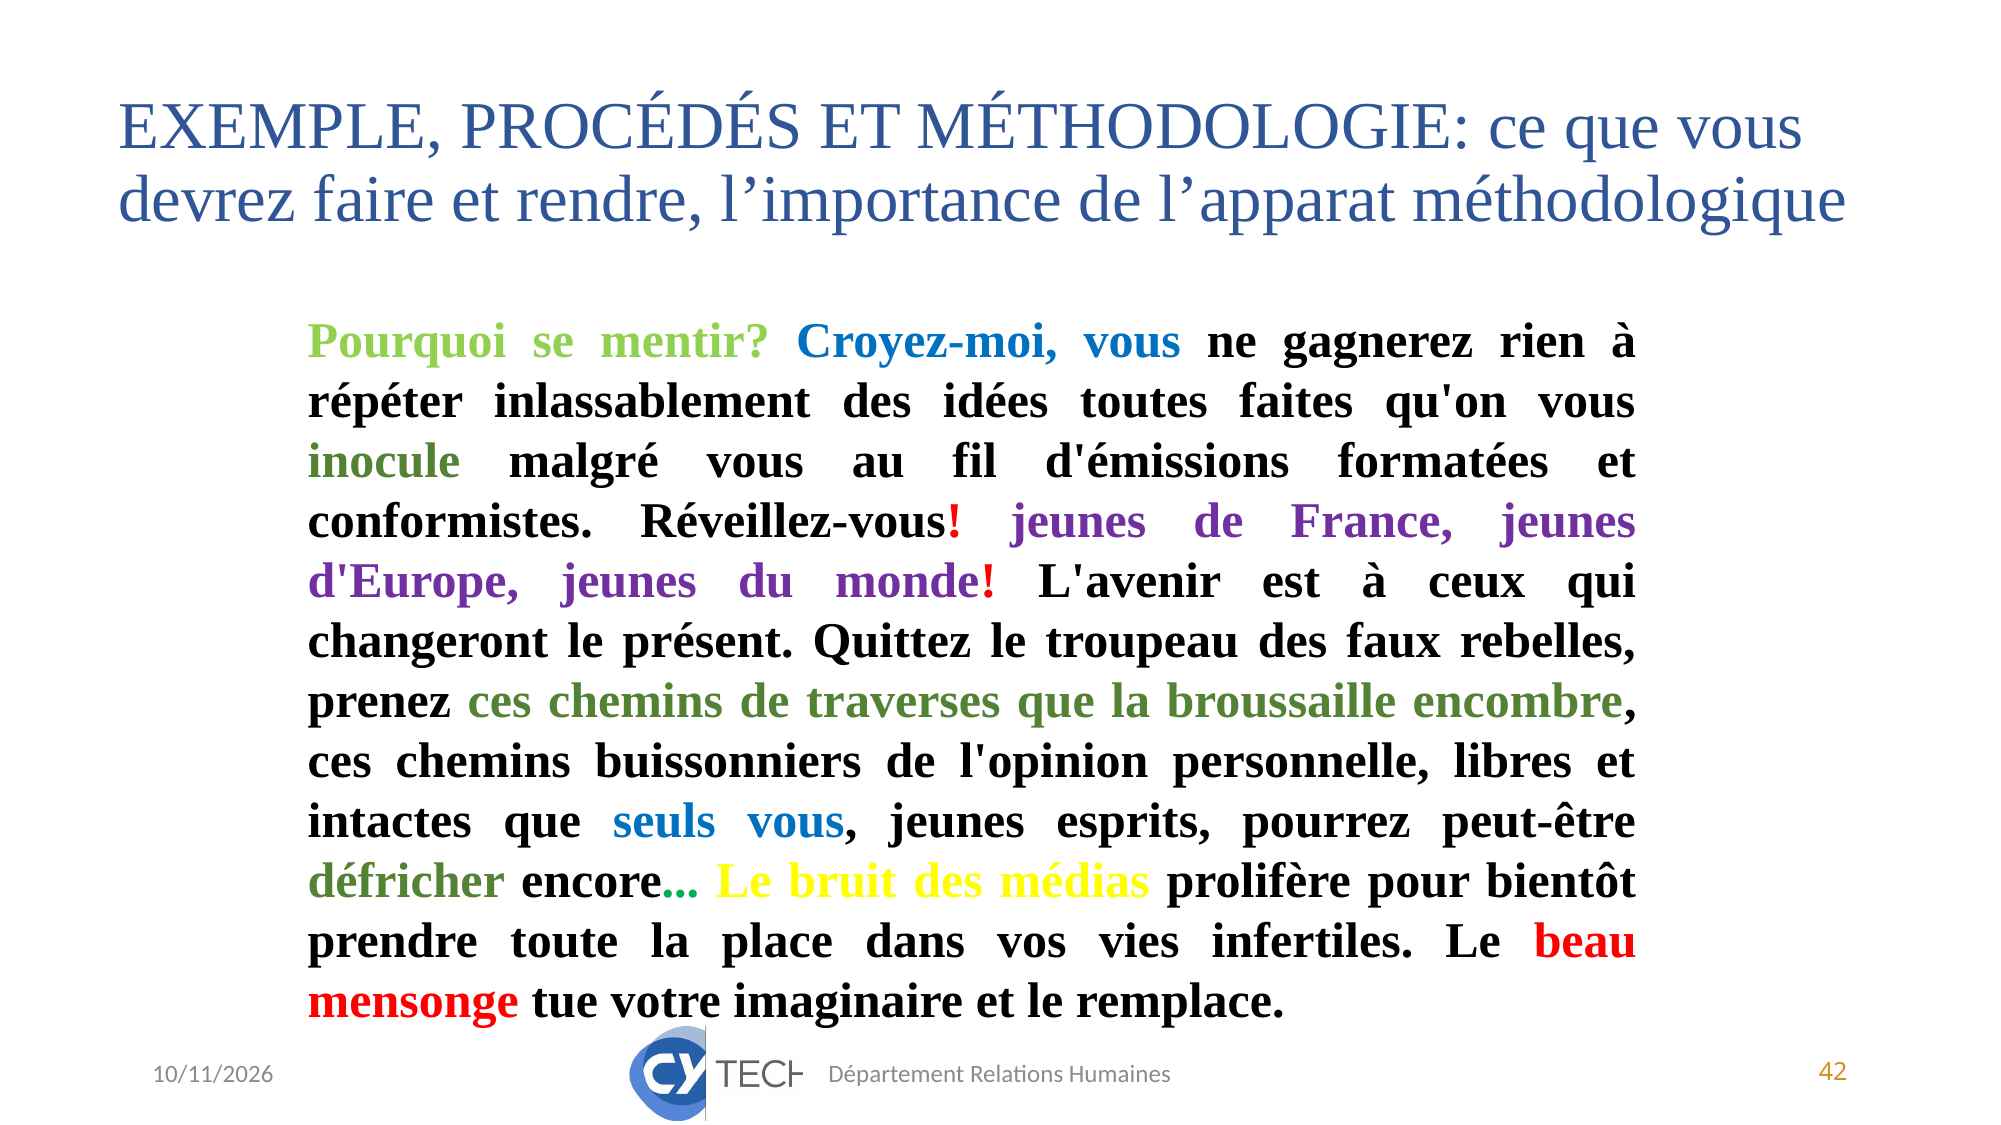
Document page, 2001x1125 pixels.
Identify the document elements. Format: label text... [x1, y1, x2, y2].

slide_number 42 [1412, 1042, 1863, 1103]
title EXEMPLE, PROCÉDÉS ET MÉTHODOLOGIE: ce que vous devrez faire et rendre, l’importance de l’apparat méthodologique [103, 73, 1918, 254]
footer Département Relations Humaines [803, 1042, 1338, 1103]
picture [626, 1024, 803, 1121]
text_box Pourquoi se mentir? Croyez-moi, vous ne gagnerez rien à répéter inlassablement des idées toutes faites qu'on vous inocule malgré vous au fil d'émissions formatées et conformistes. Réveillez-vous! jeunes de France, jeunes d'Europe, jeunes du monde! L'avenir est à ceux qui changeront le présent. Quittez le troupeau des faux rebelles, prenez ces chemins de traverses que la broussaille encombre, ces chemins buissonniers de l'opinion personnelle, libres et intactes que seuls vous, jeunes esprits, pourrez peut-être défricher encore... Le bruit des médias prolifère pour bientôt prendre toute la place dans vos vies infertiles. Le beau mensonge tue votre imaginaire et le remplace. [292, 255, 1652, 1035]
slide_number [137, 1042, 588, 1103]
